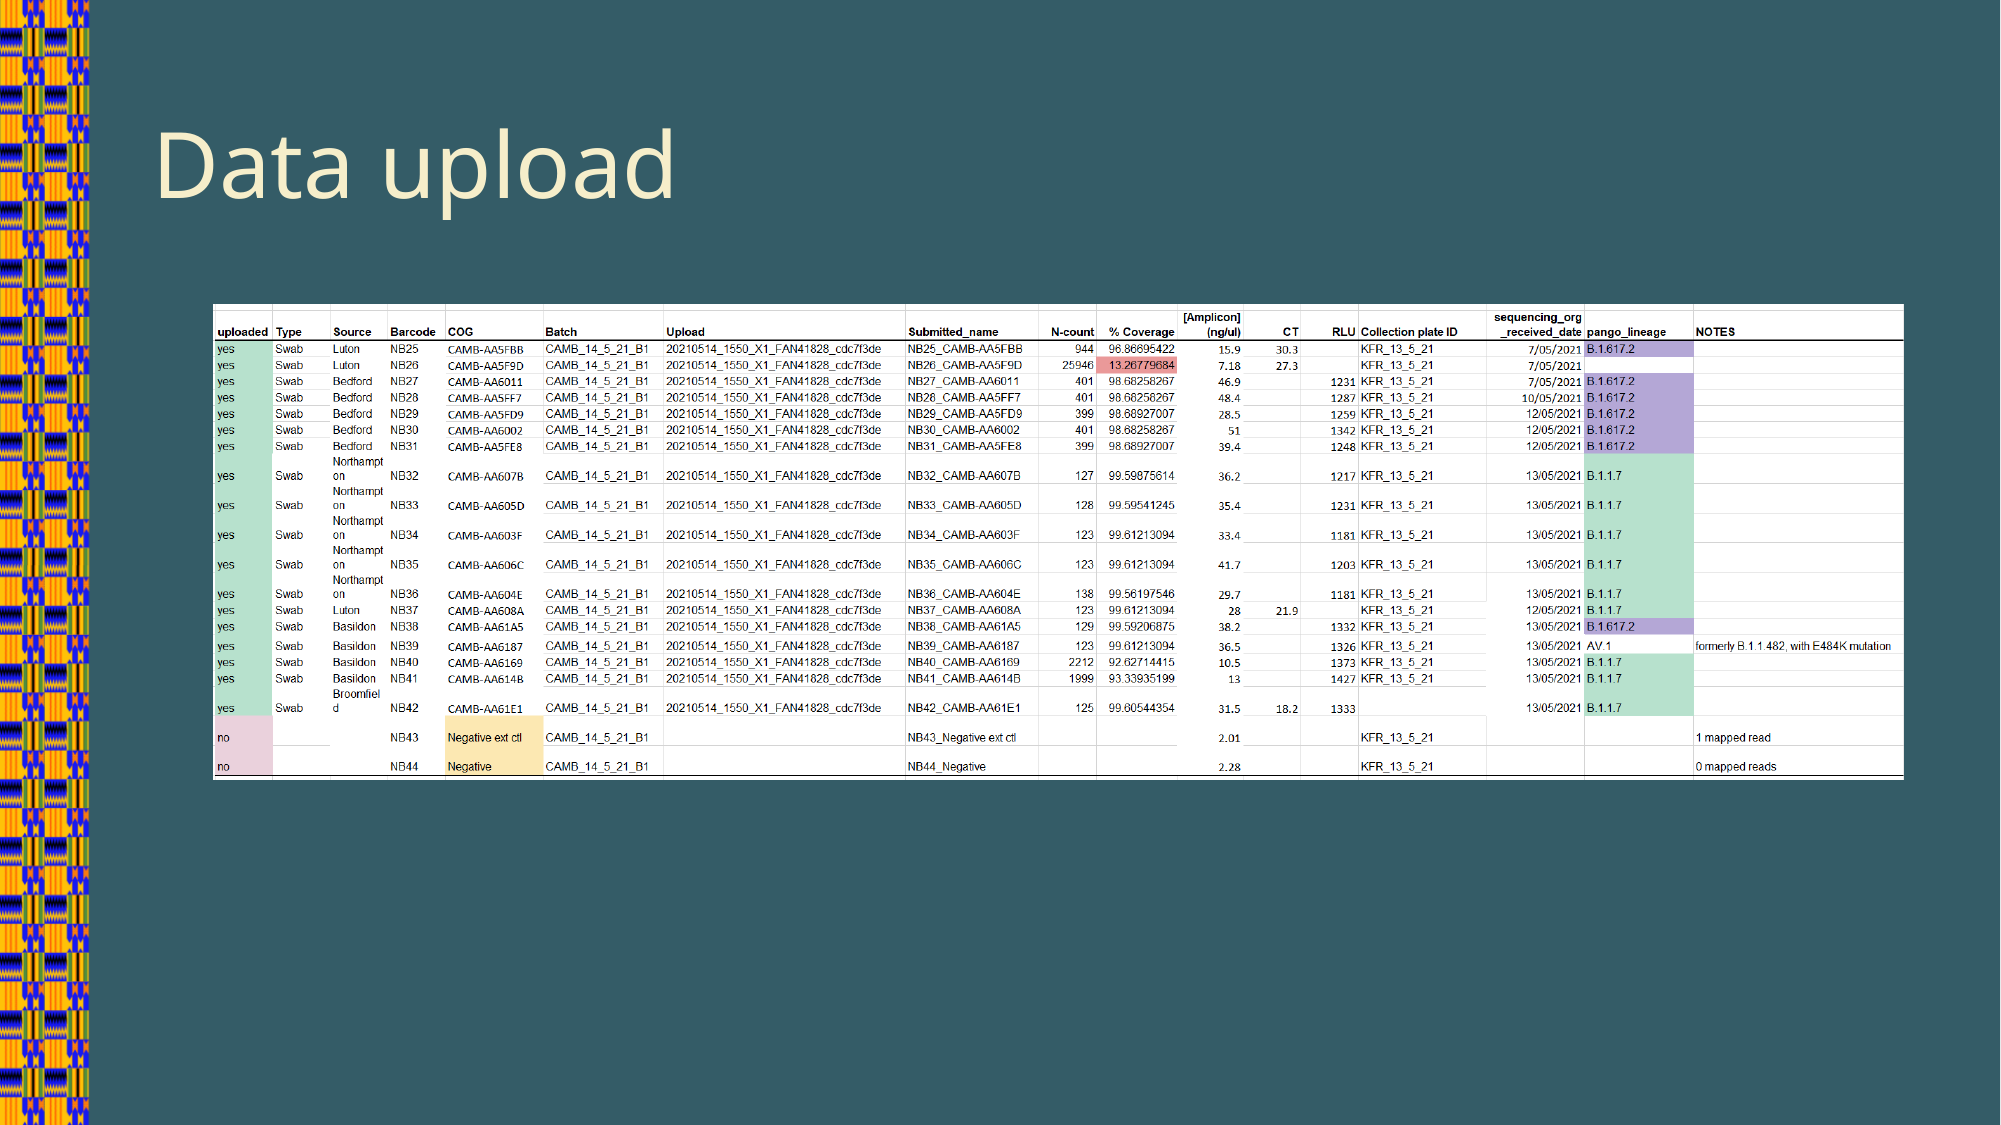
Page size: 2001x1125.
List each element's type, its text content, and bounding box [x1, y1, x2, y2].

title Data upload [137, 59, 1863, 278]
picture [0, 0, 2001, 1125]
